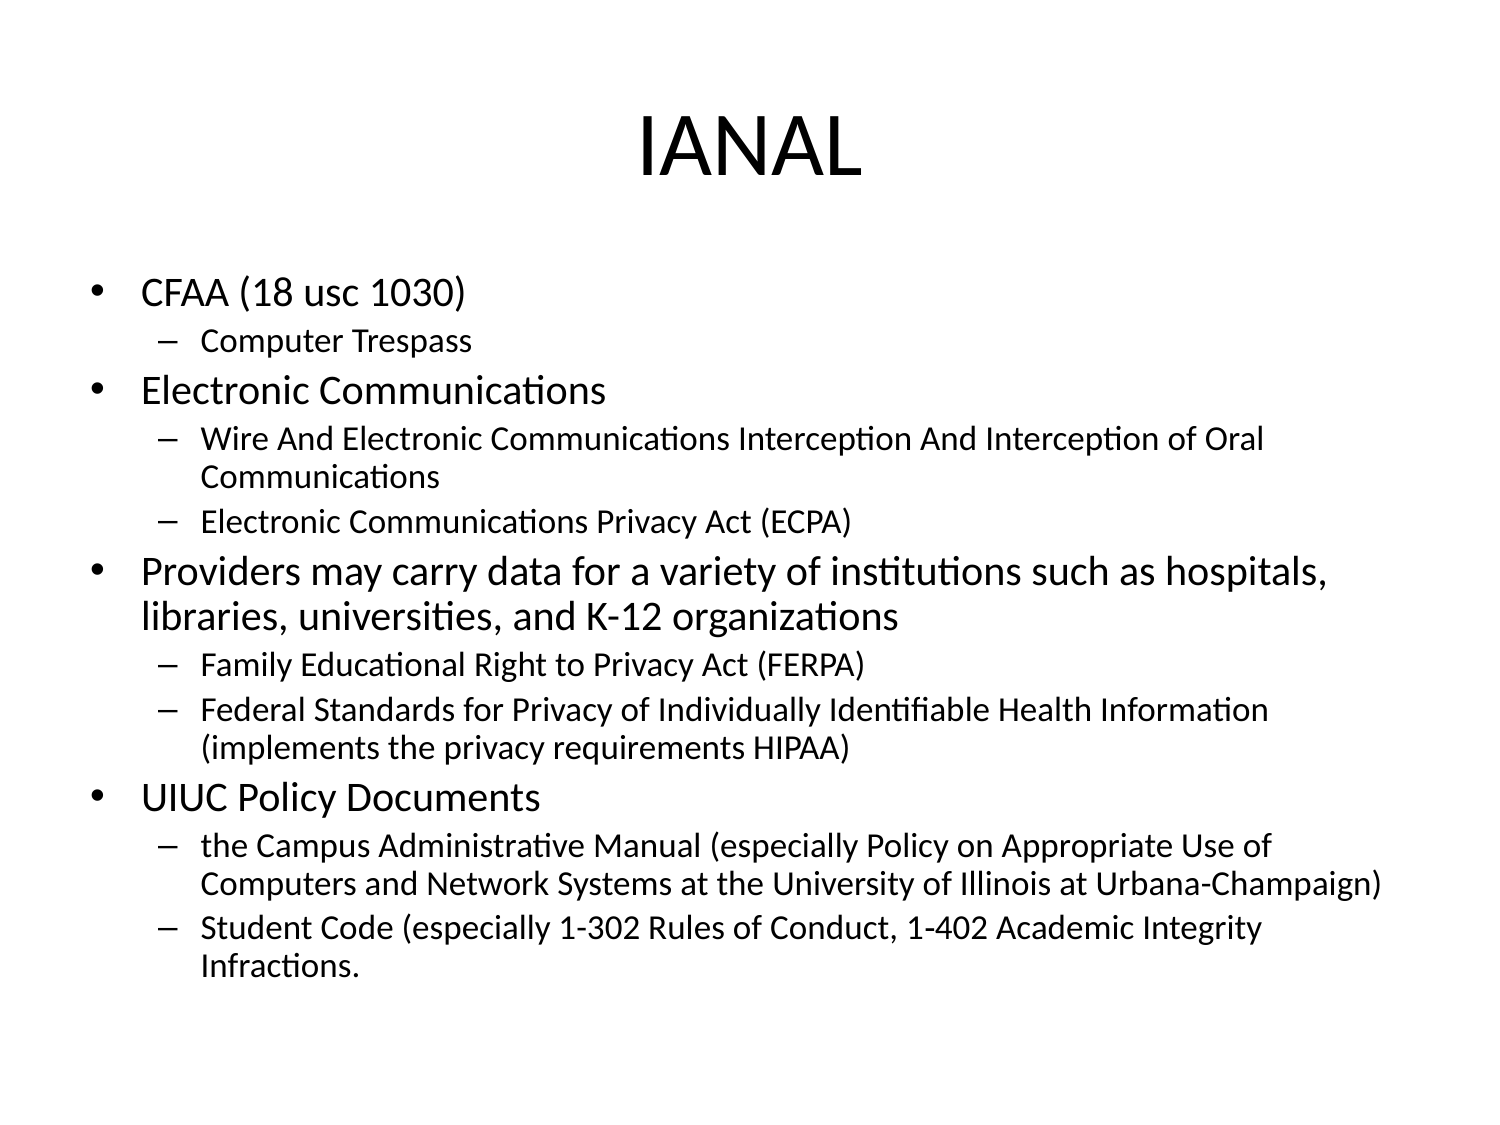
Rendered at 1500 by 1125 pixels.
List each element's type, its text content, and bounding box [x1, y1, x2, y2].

list CFAA (18 usc 1030) Computer Trespass Electronic Communications Wire And Electronic Communications Interception And Interception of Oral Communications Electronic Communications Privacy Act (ECPA) Providers may carry data for a variety of institutions such as hospitals, libraries, universities, and K-12 organizations Family Educational Right to Privacy Act (FERPA) Federal Standards for Privacy of Individually Identifiable Health Information (implements the privacy requirements HIPAA) UIUC Policy Documents the Campus Administrative Manual (especially Policy on Appropriate Use of Computers and Network Systems at the University of Illinois at Urbana-Champaign) Student Code (especially 1-302 Rules of Conduct, 1‑402 Academic Integrity Infractions. [75, 262, 1425, 1005]
title IANAL [75, 45, 1425, 233]
